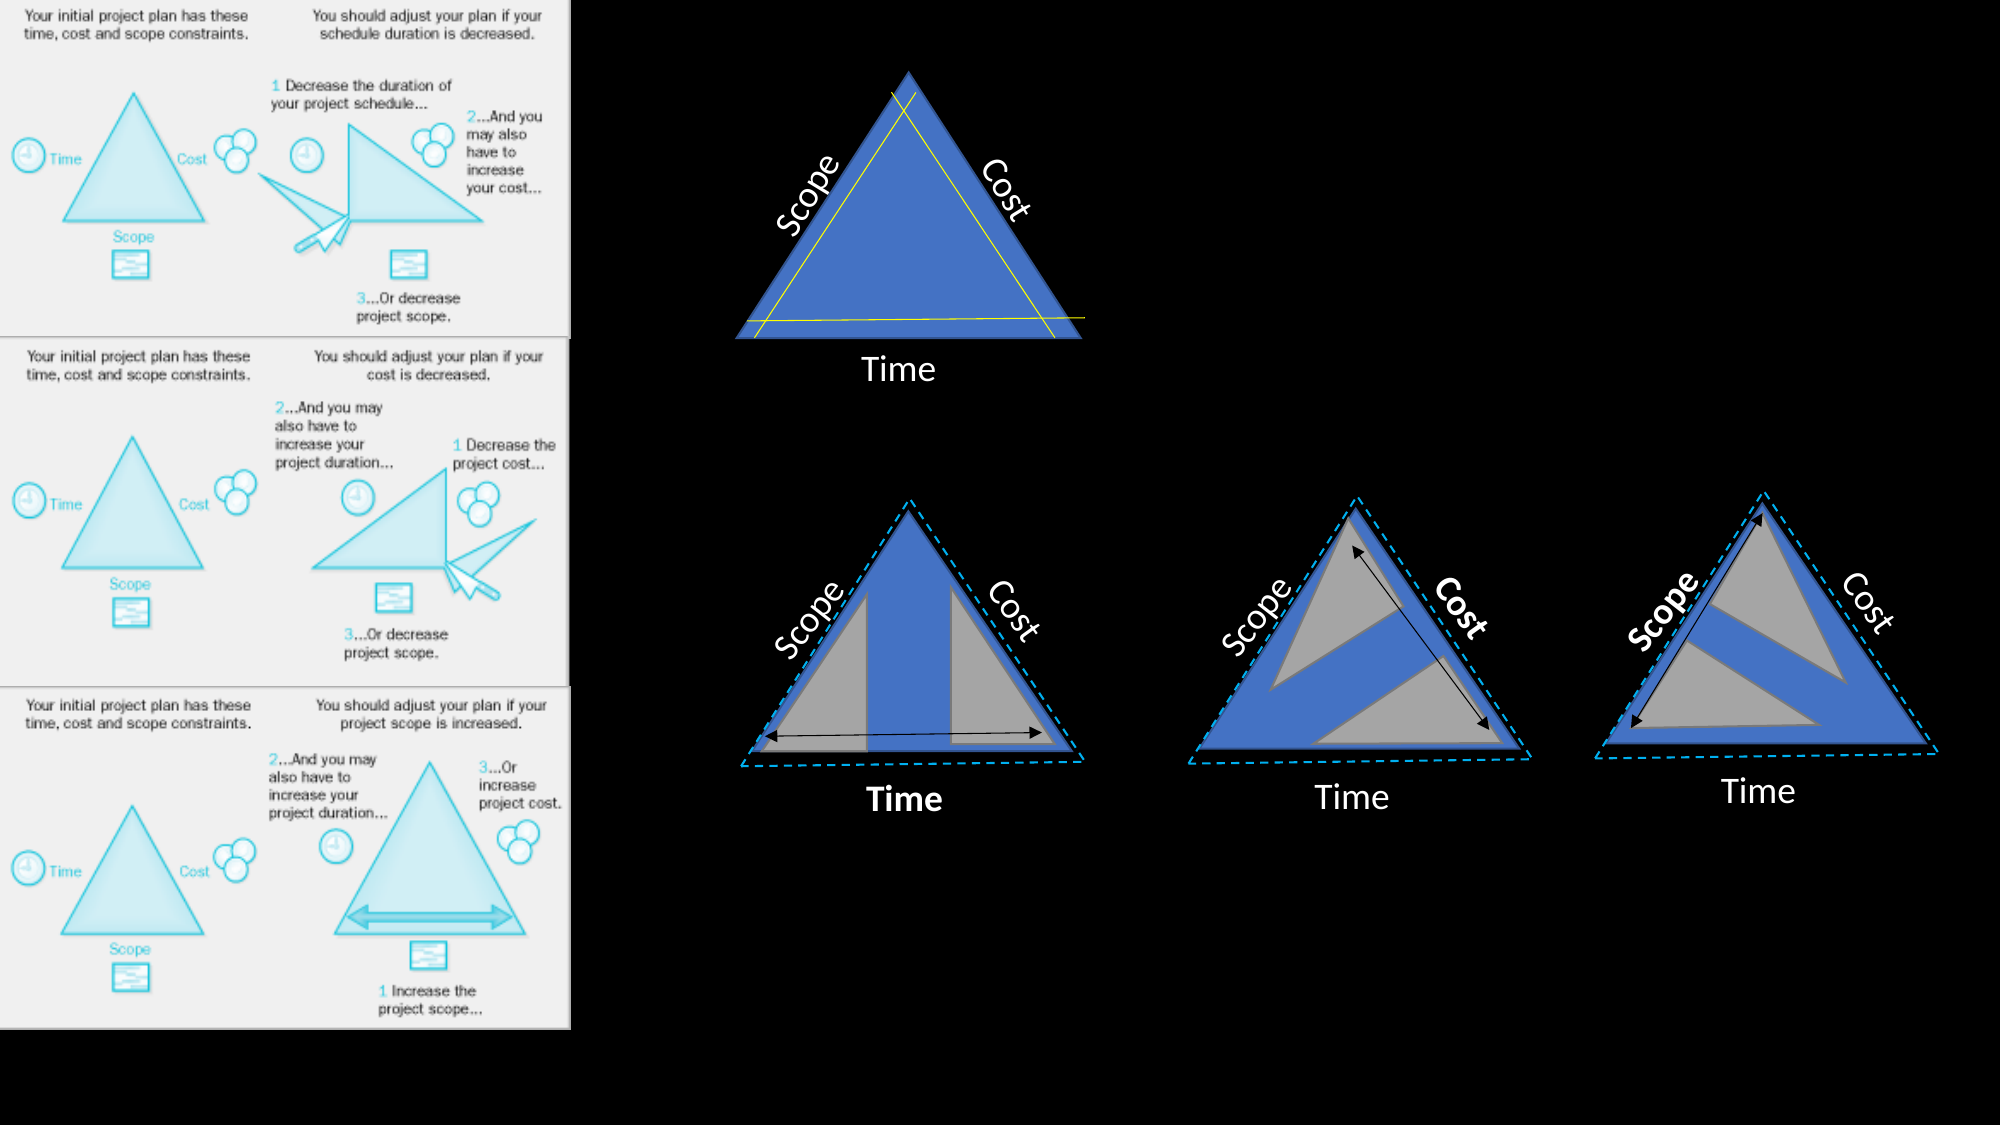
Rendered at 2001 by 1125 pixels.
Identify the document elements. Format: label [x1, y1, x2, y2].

text_box [1593, 490, 1938, 820]
text_box [739, 498, 1084, 828]
text_box [1186, 495, 1531, 825]
text_box [736, 72, 1085, 398]
picture [0, 0, 578, 1030]
